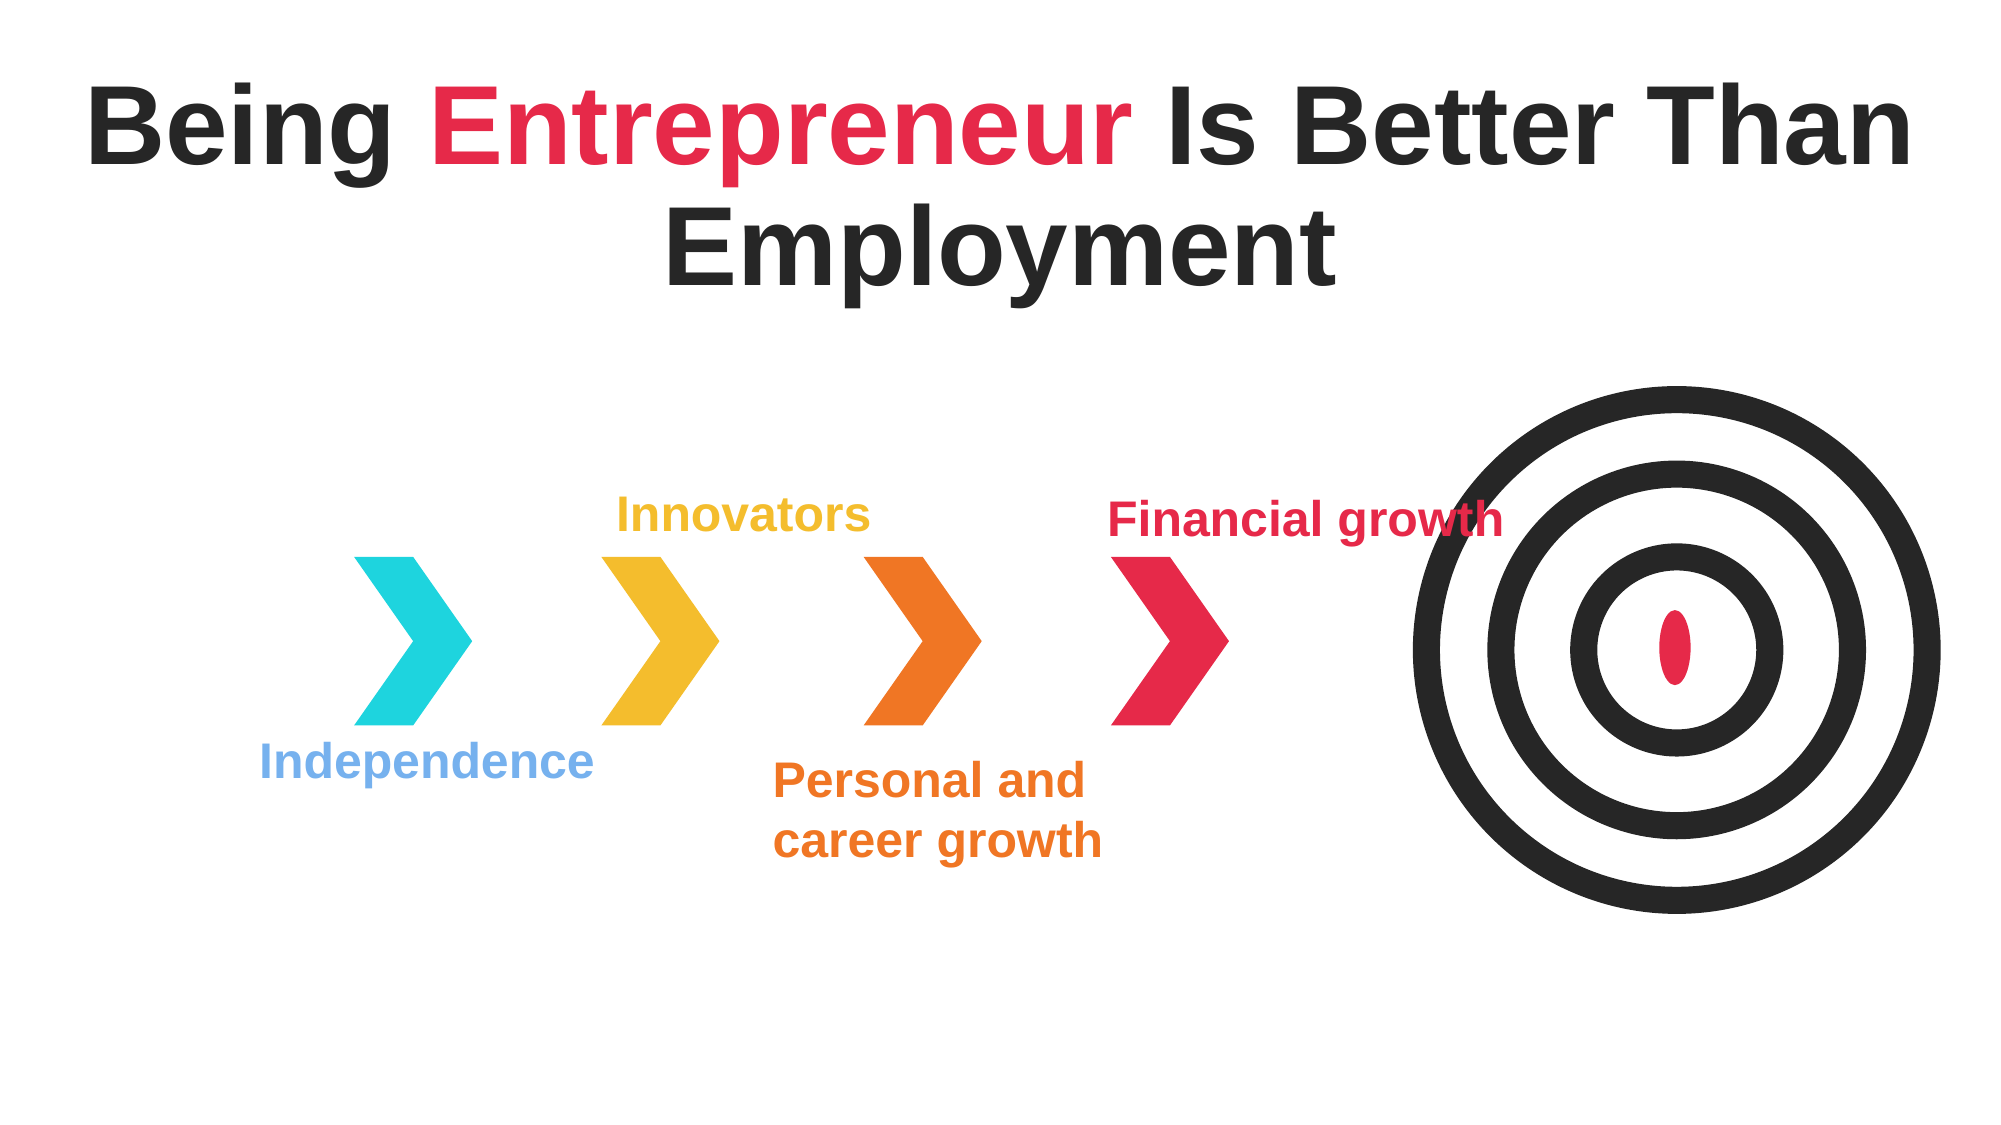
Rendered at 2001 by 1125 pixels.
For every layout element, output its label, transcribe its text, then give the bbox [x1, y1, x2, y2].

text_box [1426, 399, 1928, 901]
text_box Innovators [601, 473, 929, 609]
text_box [1108, 644, 1229, 727]
text_box Personal and career growth [757, 740, 1140, 995]
list Being Entrepreneur Is Better Than Employment [50, 129, 1950, 248]
text_box [352, 555, 474, 721]
text_box Independence [244, 721, 663, 797]
text_box [603, 609, 721, 724]
text_box Financial growth [1092, 479, 1426, 644]
text_box [861, 564, 983, 727]
